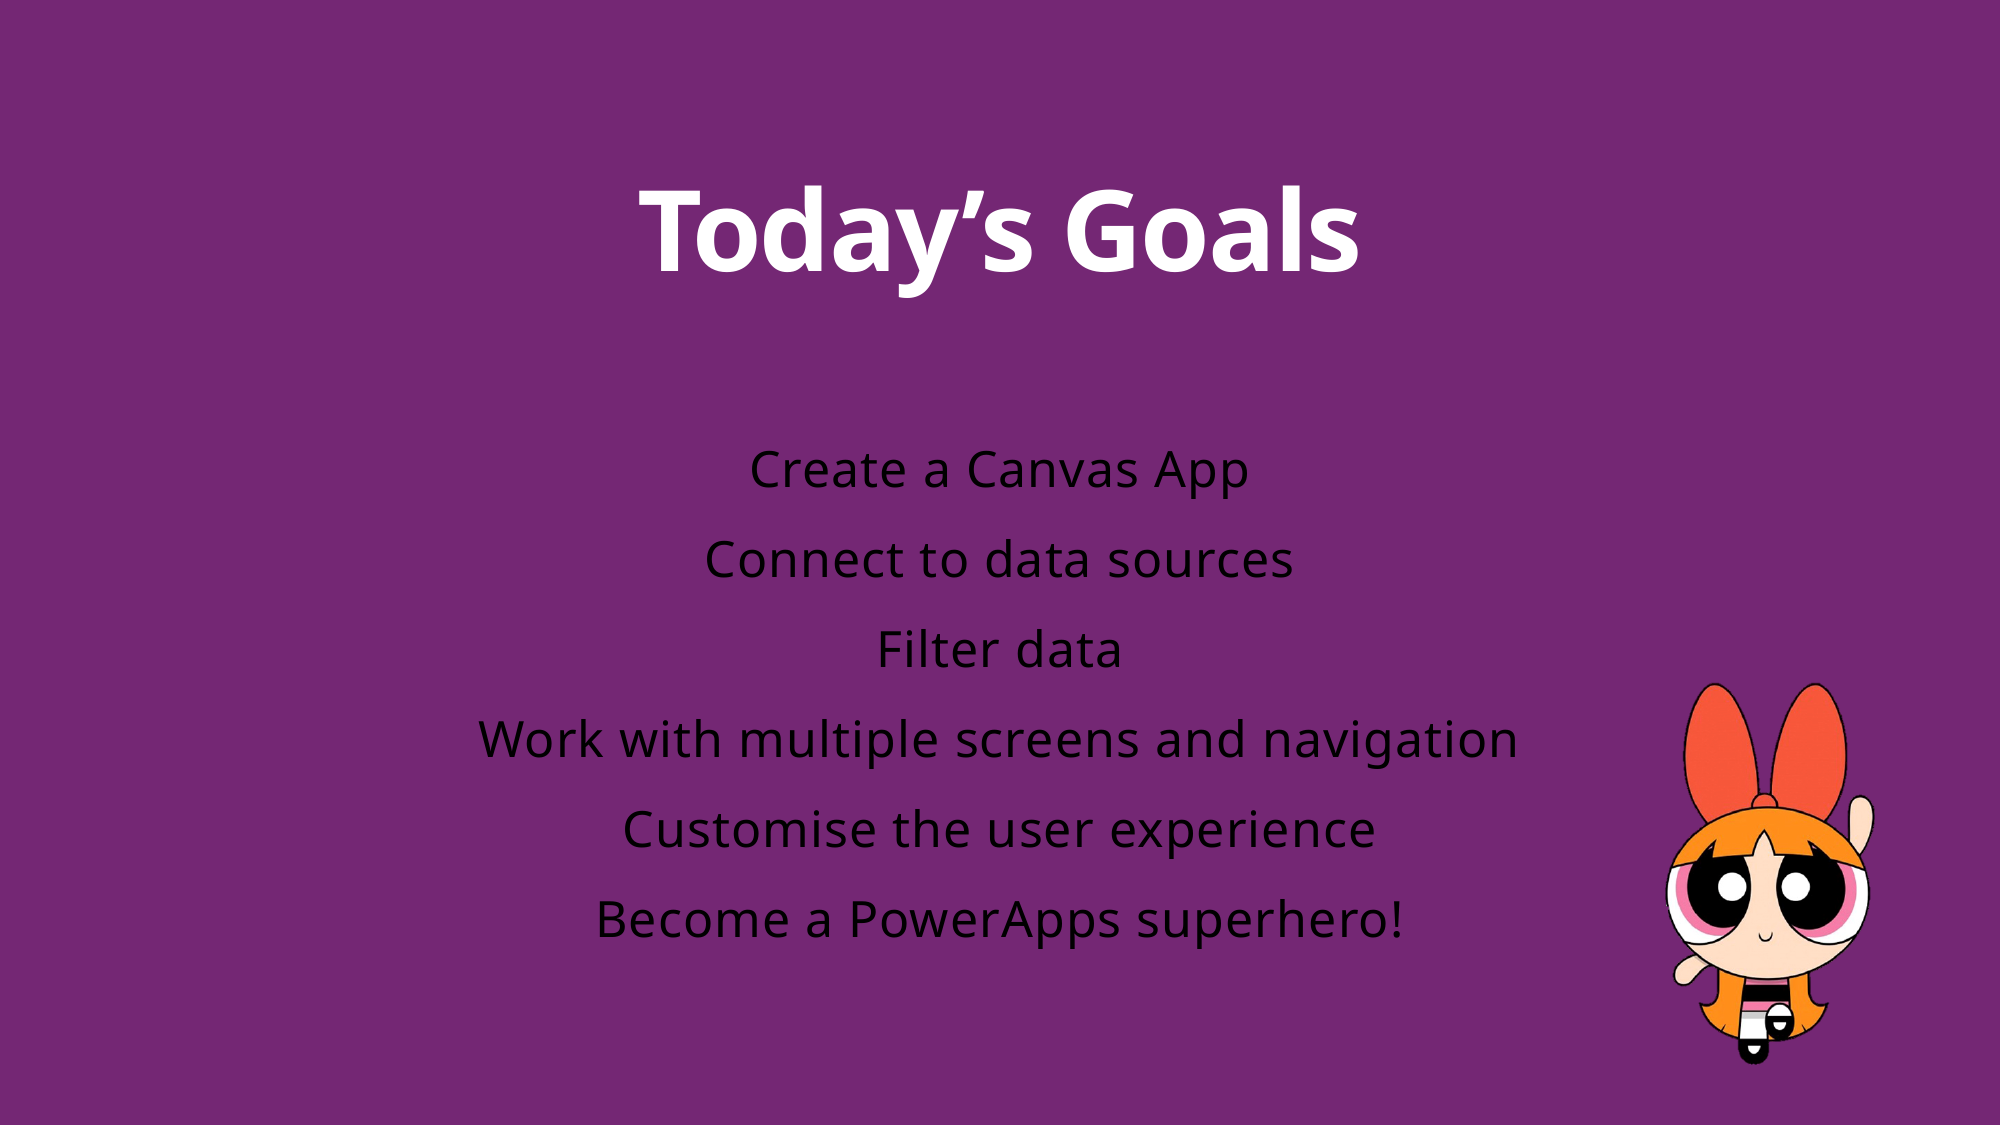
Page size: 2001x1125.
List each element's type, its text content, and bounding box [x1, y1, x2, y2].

title Today’s Goals [44, 158, 1956, 342]
picture [1641, 638, 1904, 1079]
list Create a Canvas App Connect to data sources Filter data Work with multiple screens and navigation Customise the user experience Become a PowerApps superhero! [44, 392, 1956, 958]
